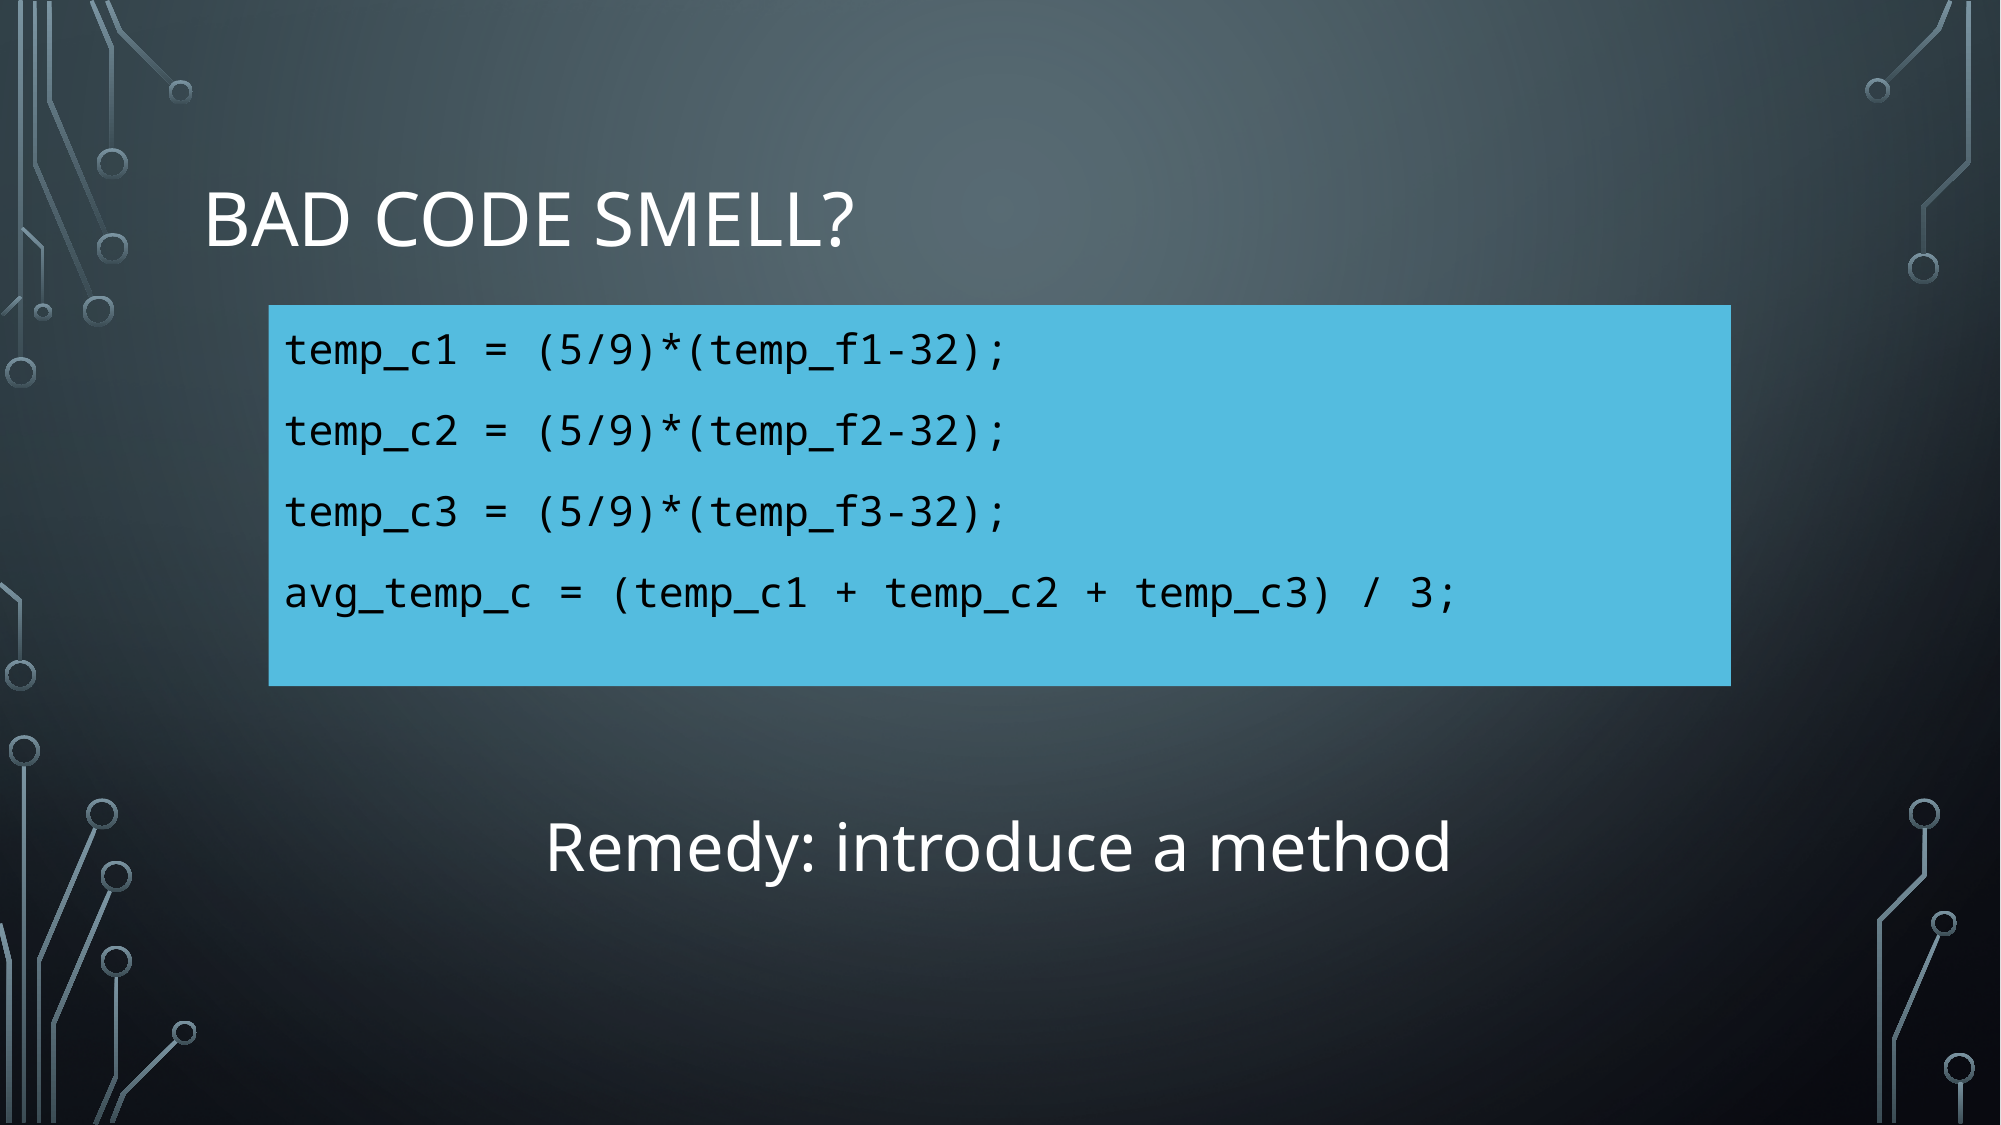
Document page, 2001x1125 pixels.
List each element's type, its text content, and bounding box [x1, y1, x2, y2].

text_box temp_c1 = (5/9)*(temp_f1-32); temp_c2 = (5/9)*(temp_f2-32); temp_c3 = (5/9)*(temp_f3-32); avg_temp_c = (temp_c1 + temp_c2 + temp_c3) / 3; [268, 344, 1731, 687]
list Remedy: introduce a method [187, 781, 1813, 905]
title Bad code smell? [187, 101, 1813, 344]
